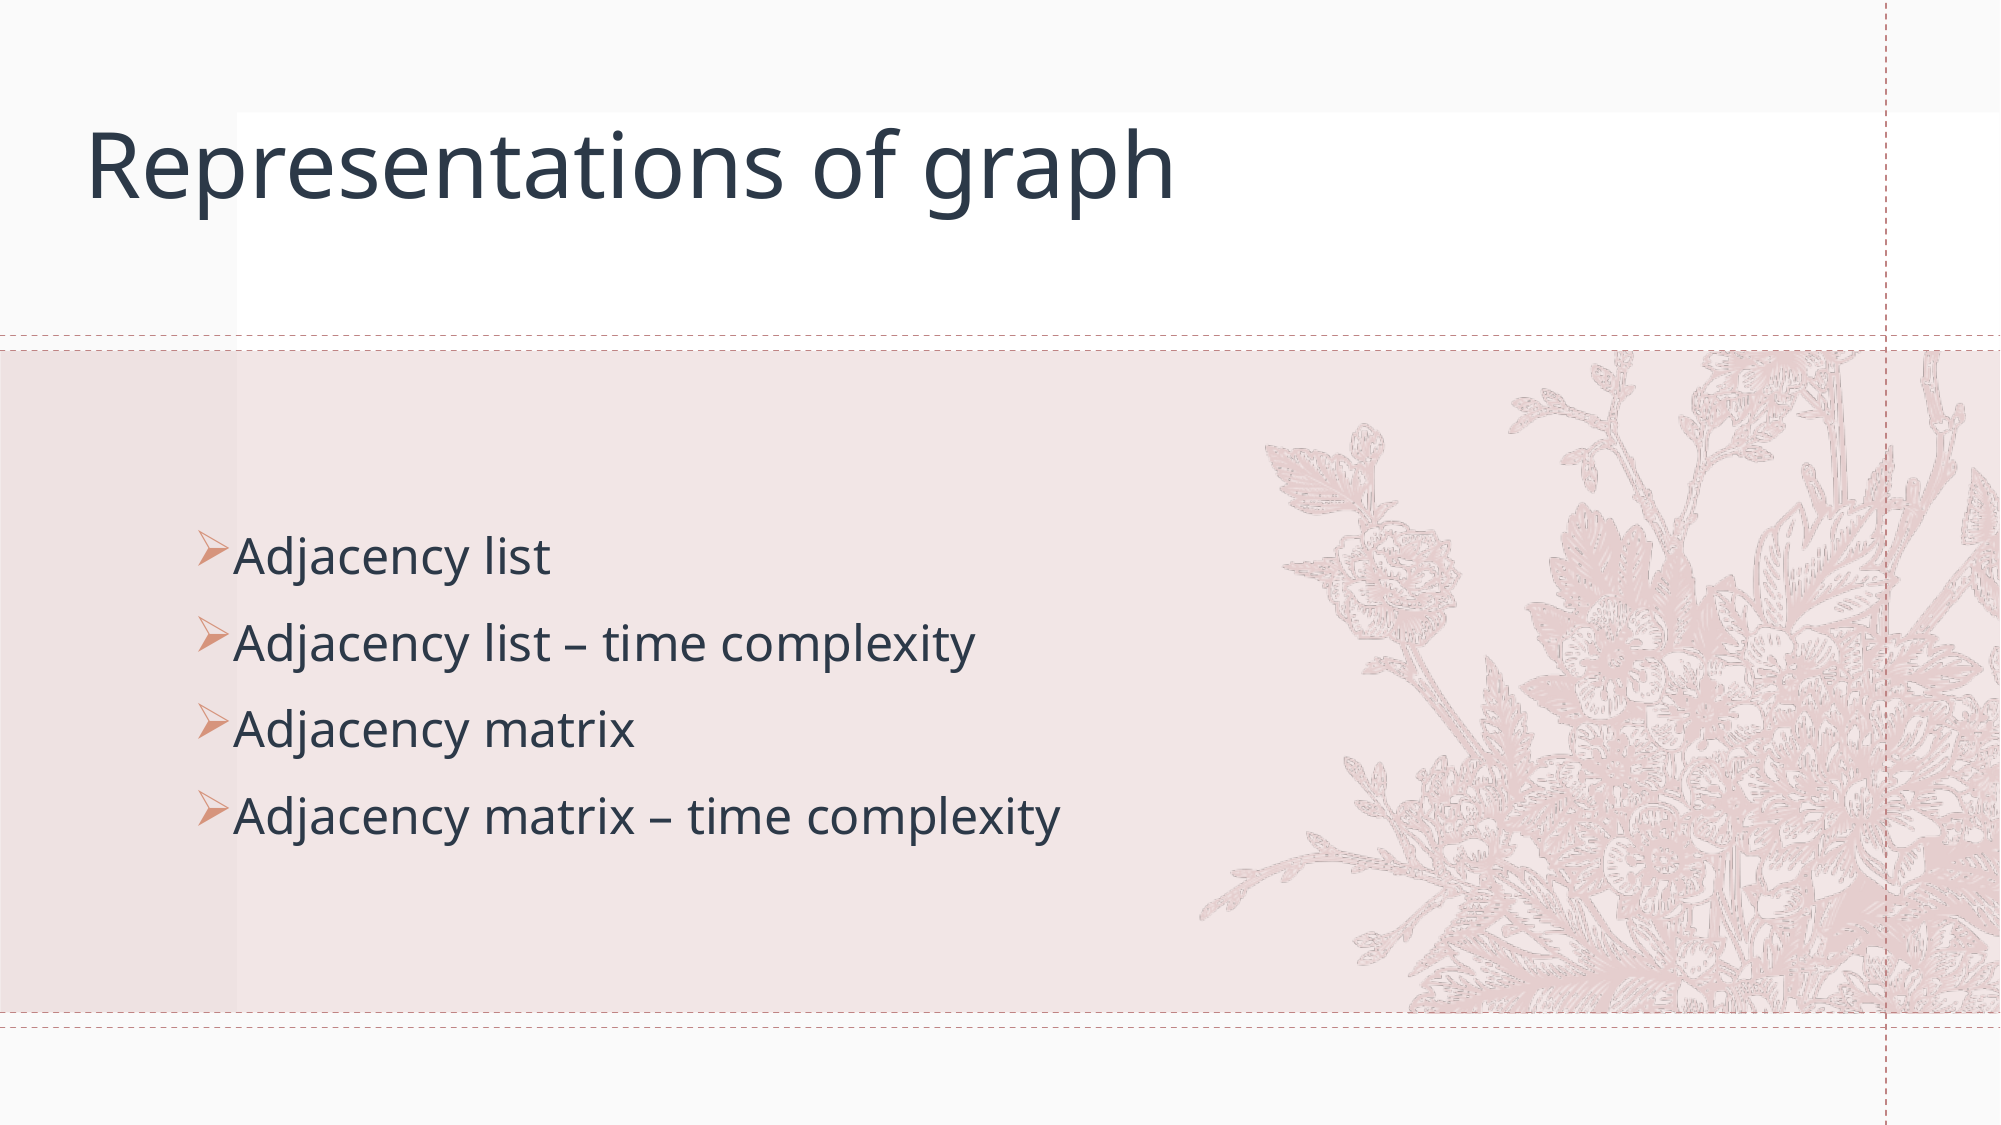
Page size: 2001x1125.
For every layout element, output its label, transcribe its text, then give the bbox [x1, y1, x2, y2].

picture [1142, 351, 2000, 1014]
list Adjacency list Adjacency list – time complexity Adjacency matrix Adjacency matrix – time complexity [69, 385, 1838, 978]
title Representations of graph [69, 59, 1838, 278]
